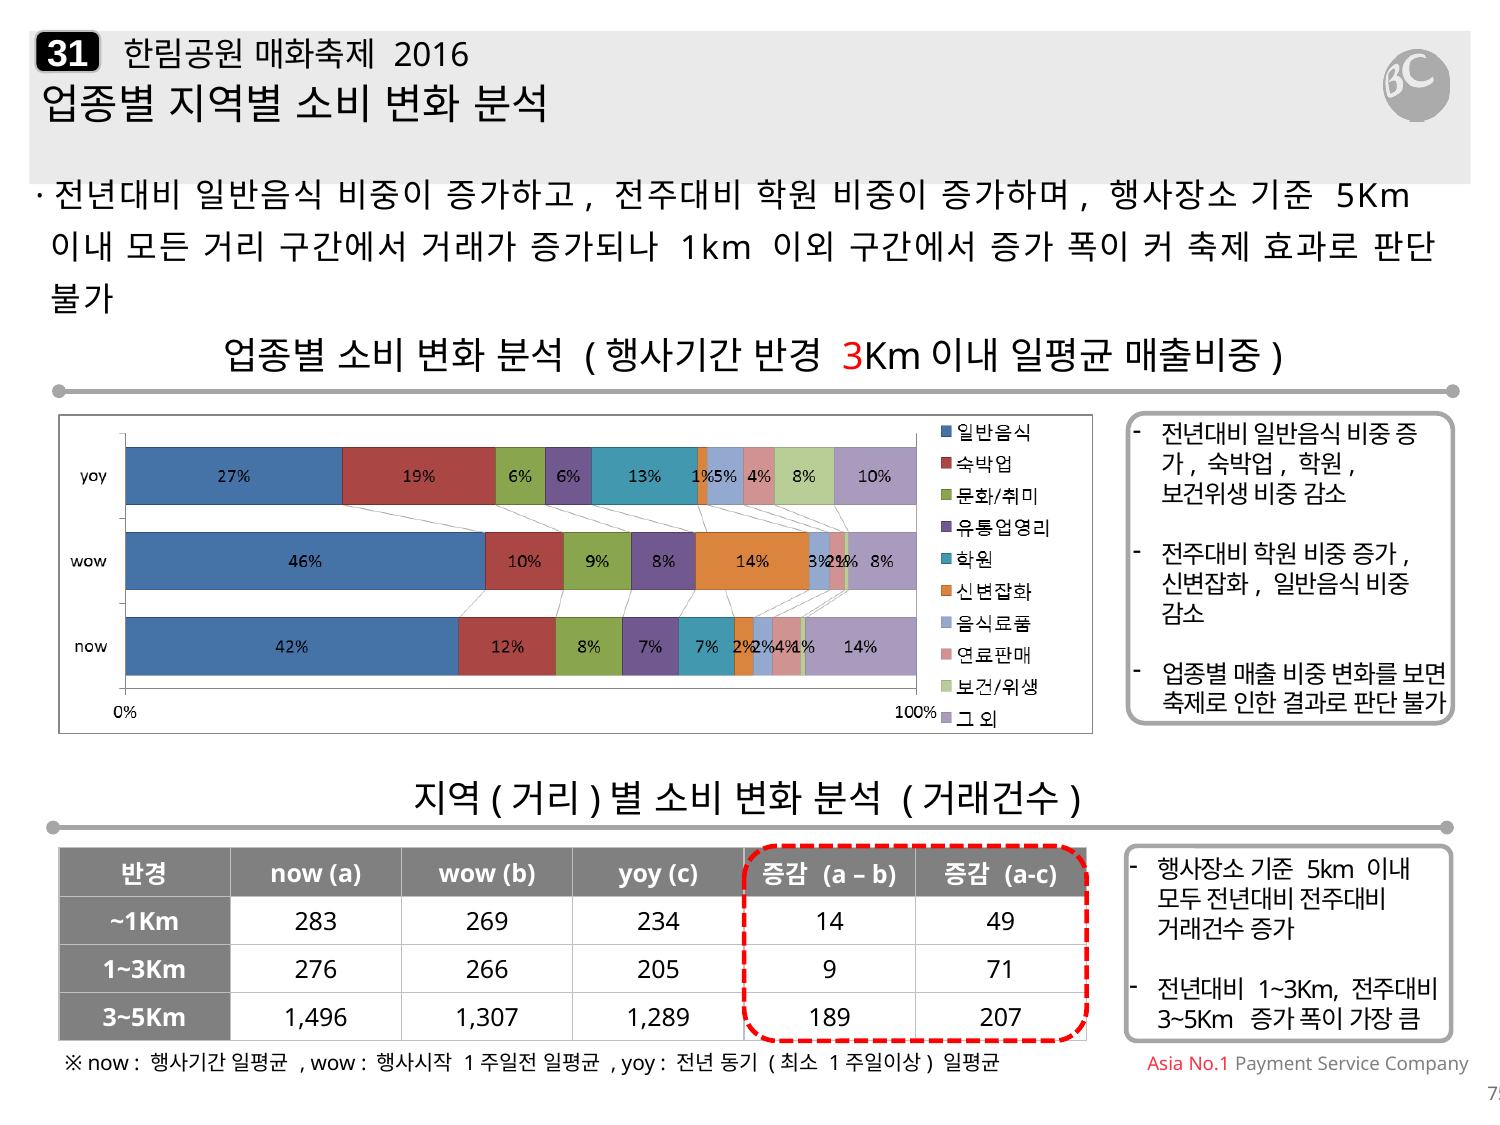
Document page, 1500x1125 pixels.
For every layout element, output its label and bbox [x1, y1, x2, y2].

table_cell [573, 945, 743, 992]
table_header [573, 848, 743, 896]
table_cell [231, 993, 401, 1040]
text_box [53, 337, 1453, 378]
table_cell [402, 897, 572, 944]
text_box [33, 28, 103, 75]
text_box [47, 780, 1447, 821]
table_header [402, 848, 572, 896]
table_cell [231, 897, 401, 944]
table_cell [1067, 1020, 1086, 1040]
table_header [745, 848, 762, 865]
text_box [1127, 413, 1453, 724]
list [41, 83, 1376, 131]
table_cell [231, 945, 401, 992]
table_cell [573, 993, 743, 1040]
text_box [64, 1052, 1134, 1076]
picture [58, 414, 1093, 735]
picture [1383, 49, 1450, 122]
table_cell [60, 993, 230, 1040]
table_cell [60, 897, 230, 944]
table_cell [573, 897, 743, 944]
table_cell [402, 993, 572, 1040]
table_cell [402, 945, 572, 992]
text_box [23, 184, 1471, 303]
text_box [743, 845, 1088, 1042]
text_box [1126, 845, 1452, 1041]
title [41, 33, 1376, 79]
table_cell [60, 945, 230, 992]
table_header [1070, 848, 1086, 867]
table_cell [745, 1022, 763, 1040]
table_header [60, 848, 230, 896]
table_header [231, 848, 401, 896]
